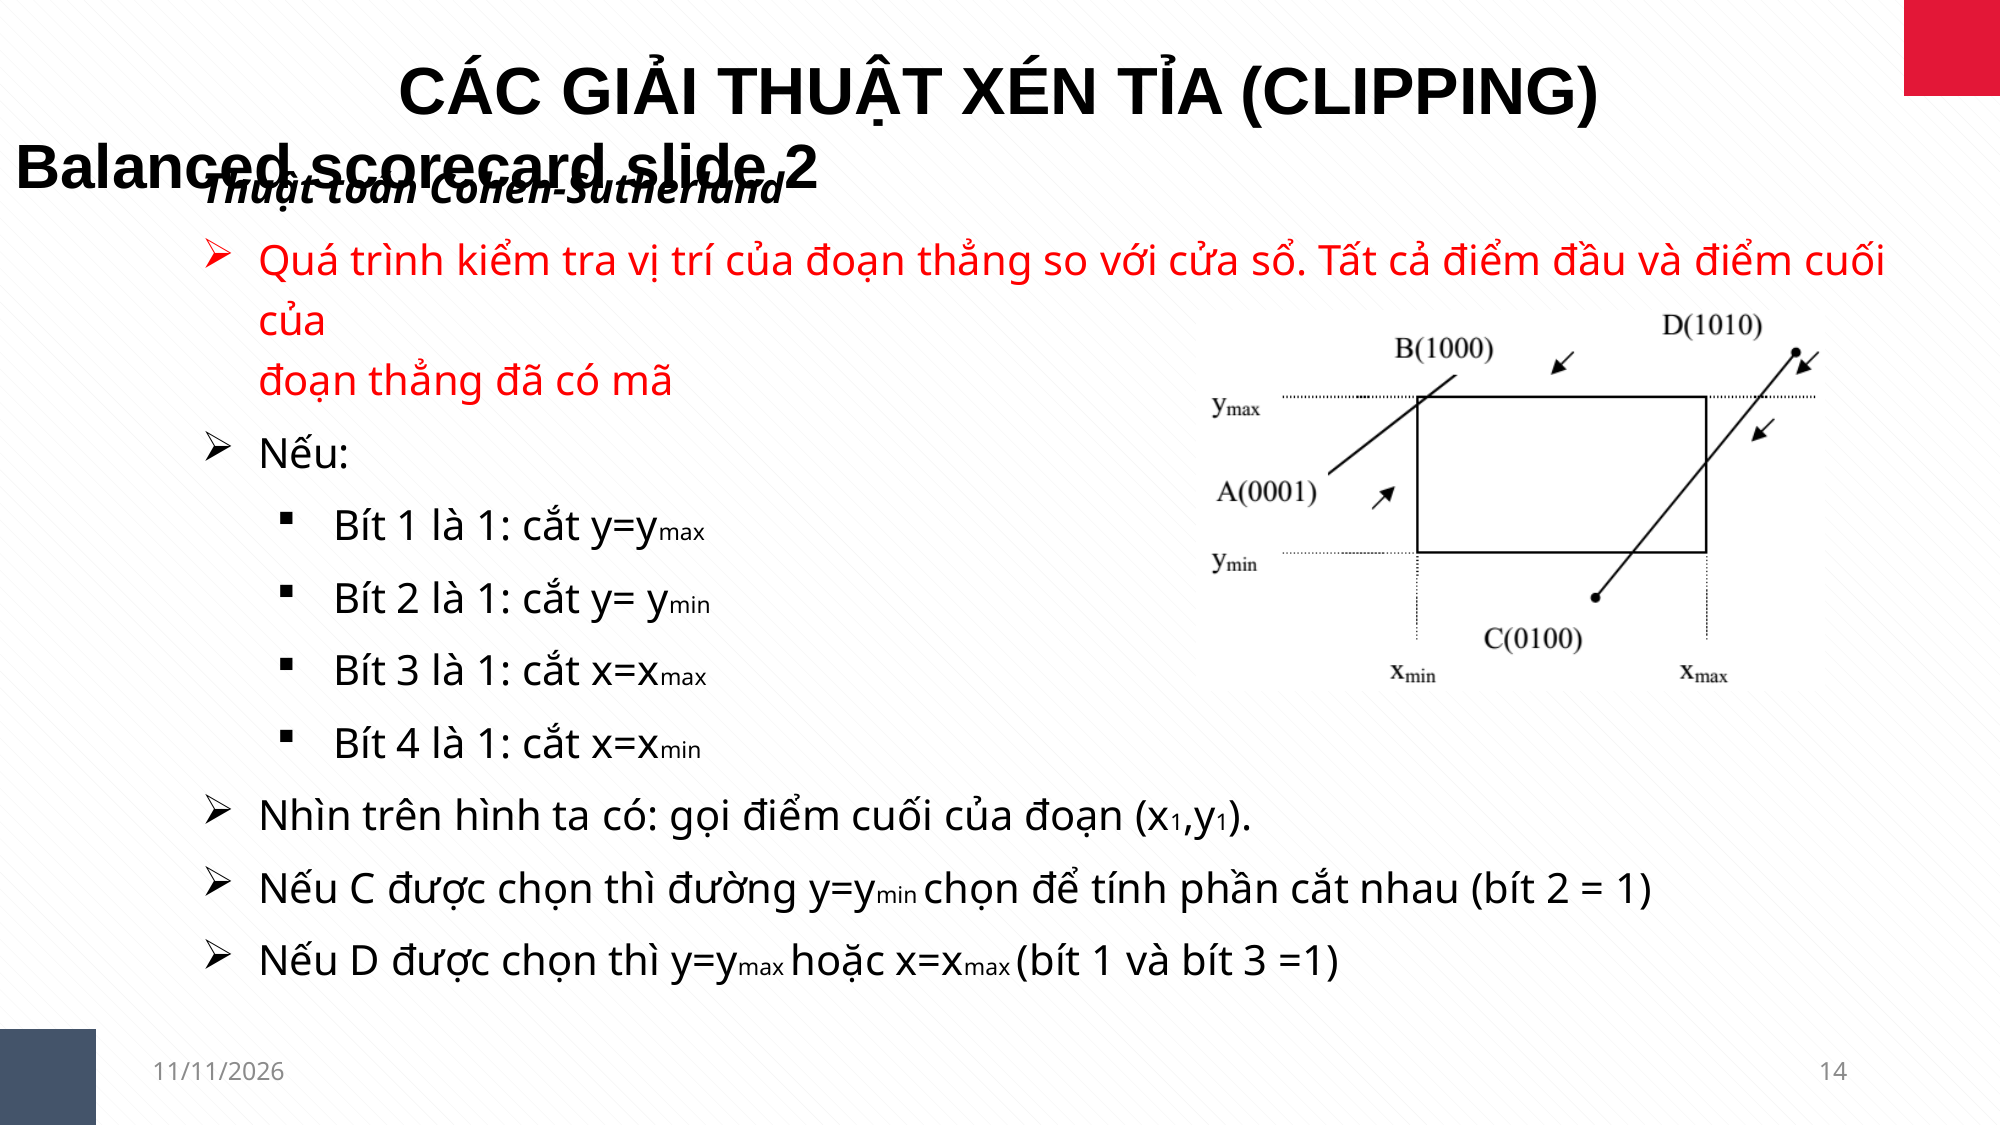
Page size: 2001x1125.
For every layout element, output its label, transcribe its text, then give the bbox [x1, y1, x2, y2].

picture [1196, 310, 1825, 691]
title Balanced scorecard slide 2 [0, 59, 1725, 278]
text_box Thuật toán Cohen-Sutherland Quá trình kiểm tra vị trí của đoạn thẳng so với cửa sổ. Tất cả điểm đầu và điểm cuối của đoạn thẳng đã có mã Nếu: Bít 1 là 1: cắt y=ymax Bít 2 là 1: cắt y= ymin Bít 3 là 1: cắt x=xmax Bít 4 là 1: cắt x=xmin Nhìn trên hình ta có: gọi điểm cuối của đoạn (x1,y1). Nếu C được chọn thì đường y=ymin chọn để tính phần cắt nhau (bít 2 = 1) Nếu D được chọn thì y=ymax hoặc x=xmax (bít 1 và bít 3 =1) [201, 151, 1888, 1045]
text_box [1903, 0, 2000, 97]
text_box [0, 1028, 97, 1125]
text_box CÁC GIẢI THUẬT XÉN TỈA (CLIPPING) [240, 48, 1760, 129]
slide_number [137, 1042, 588, 1103]
slide_number 14 [1412, 1045, 1863, 1103]
